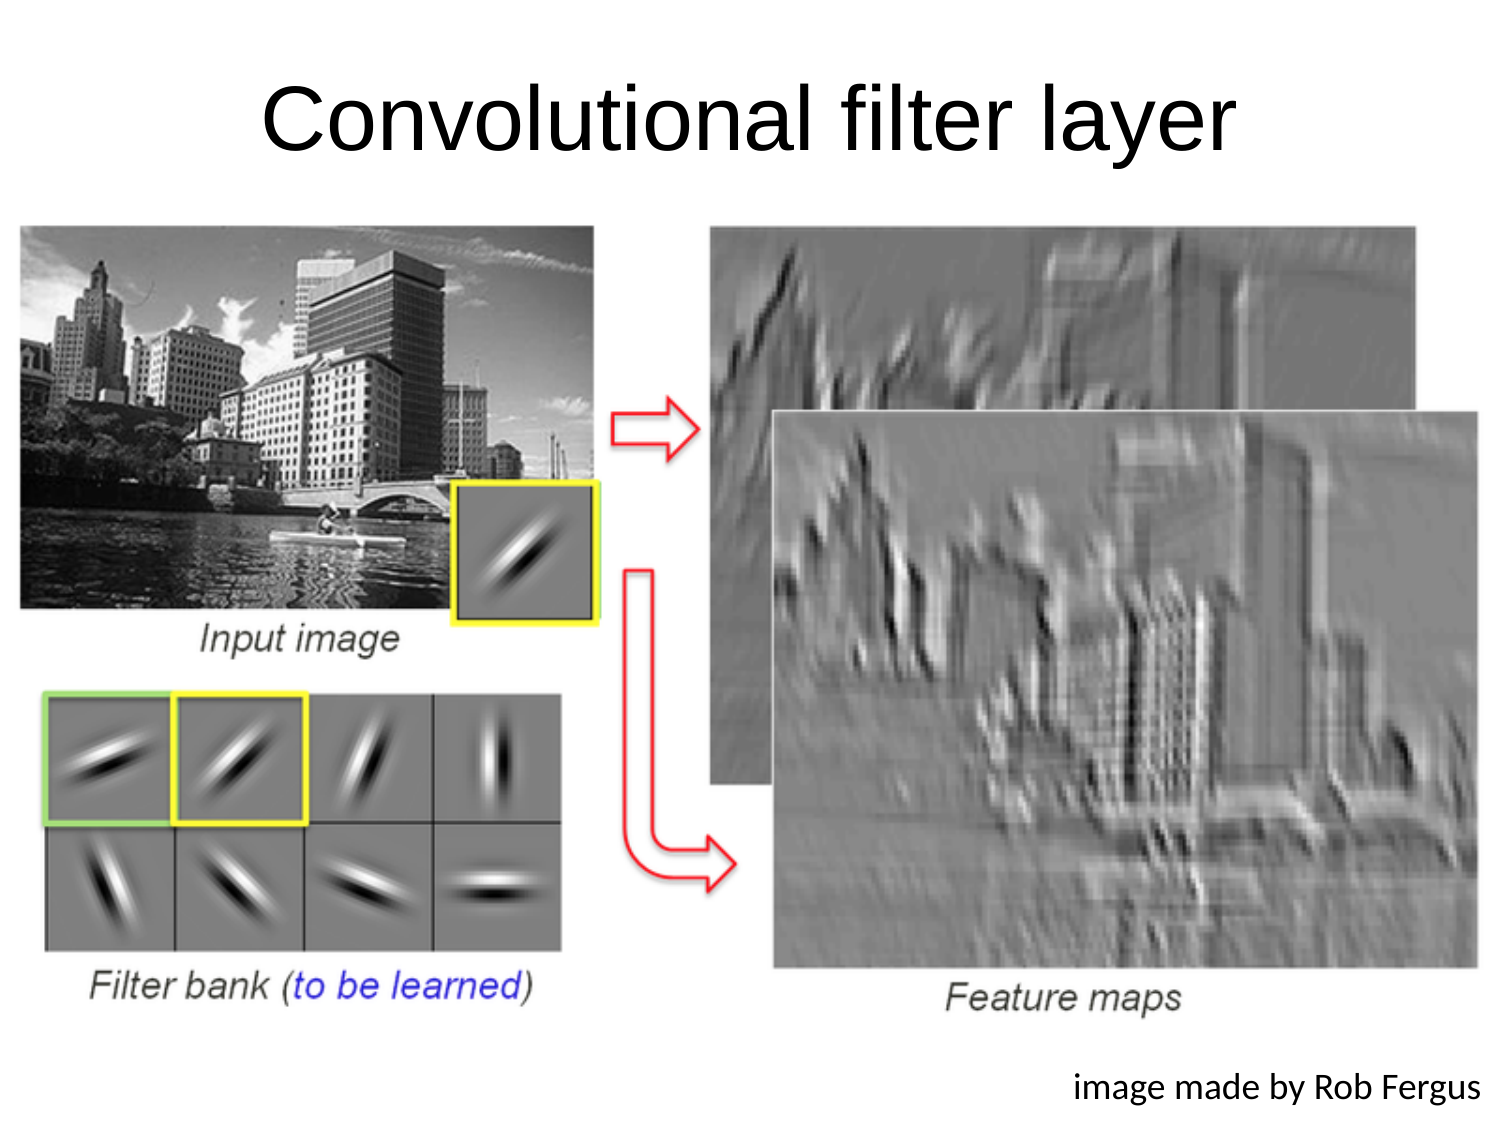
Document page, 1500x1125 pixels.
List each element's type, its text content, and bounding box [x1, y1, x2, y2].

text_box Convolutional filter layer [74, 20, 1425, 197]
picture [0, 198, 1500, 1023]
text_box image made by Rob Fergus [1058, 1054, 1497, 1115]
